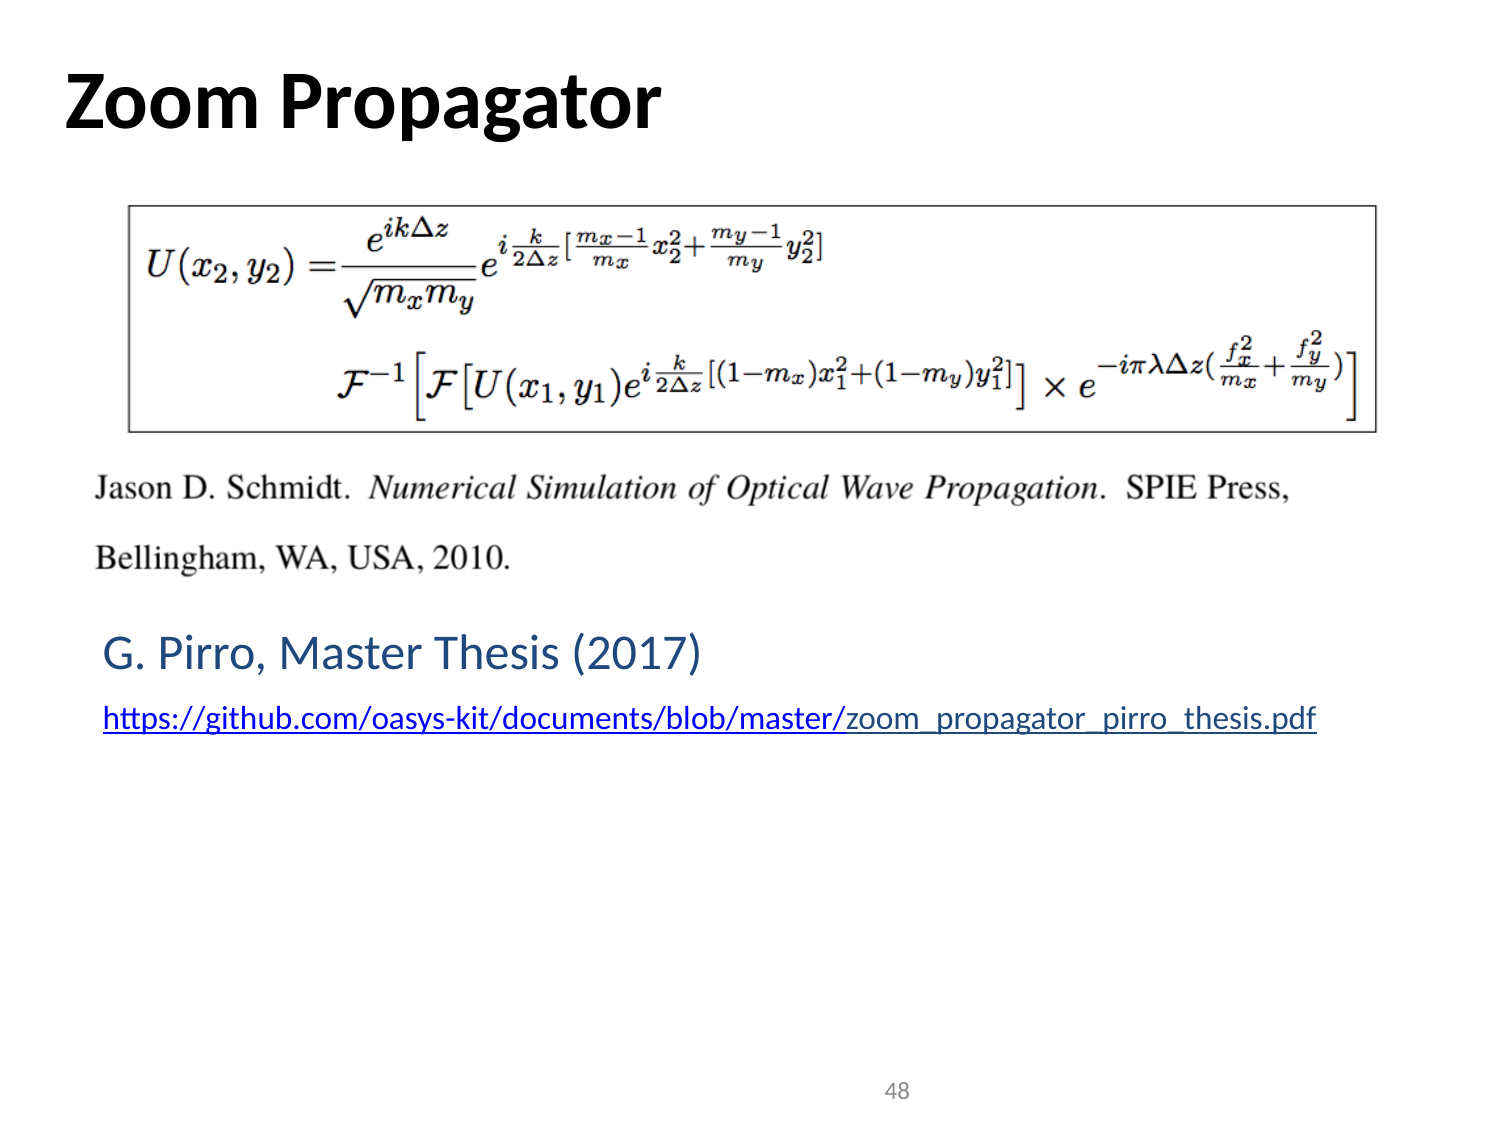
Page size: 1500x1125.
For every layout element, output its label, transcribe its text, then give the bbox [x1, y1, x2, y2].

title Zoom Propagator [50, 37, 1325, 261]
picture [112, 187, 1392, 451]
text_box G. Pirro, Master Thesis (2017) https://github.com/oasys-kit/documents/blob/master/zoom_propagator_pirro_thesis.pdf [87, 612, 1355, 748]
slide_number 48 [575, 1059, 925, 1120]
picture [87, 462, 1319, 607]
